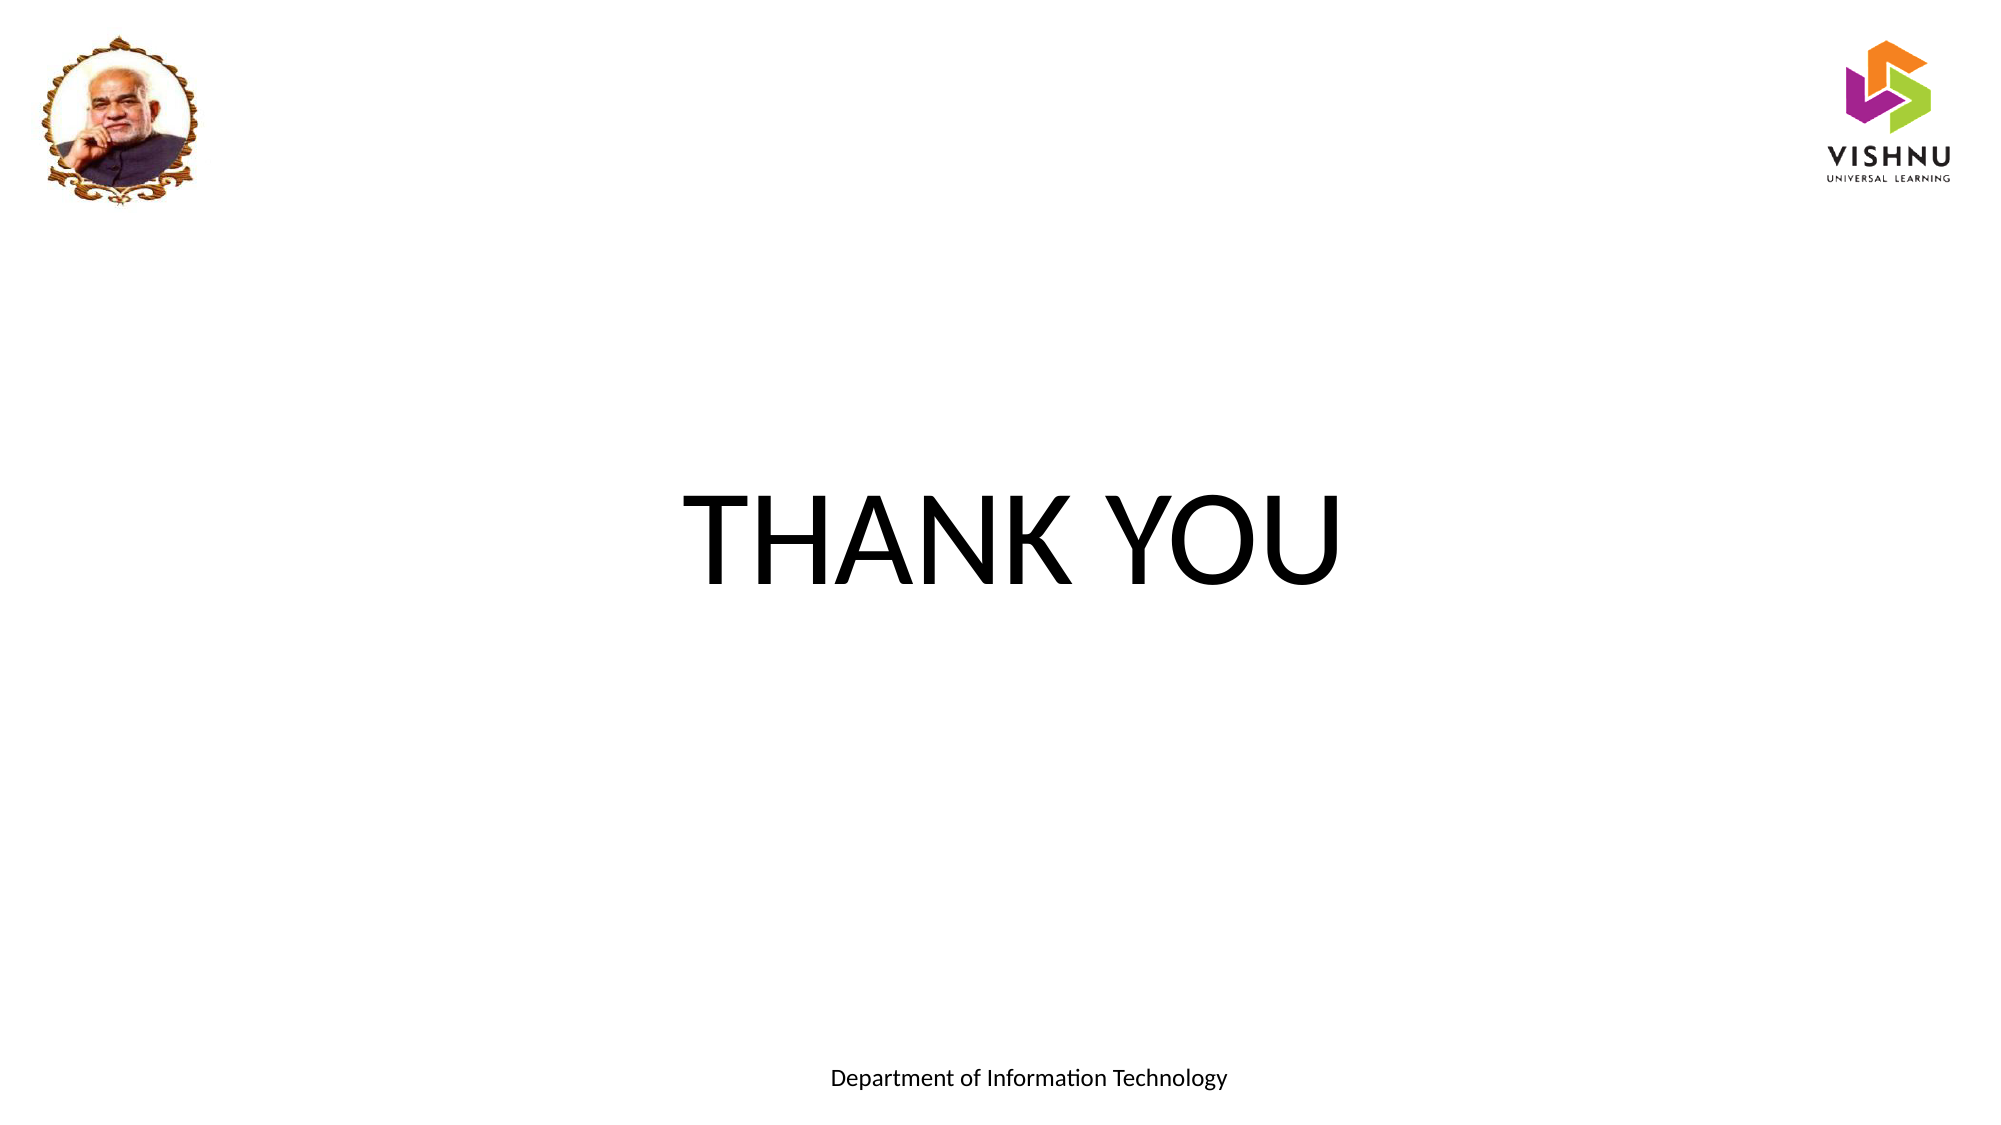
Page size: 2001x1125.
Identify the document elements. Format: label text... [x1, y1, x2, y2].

picture [1805, 20, 1974, 188]
picture [31, 27, 211, 214]
text_box THANK YOU [667, 439, 1398, 620]
text_box Department of Information Technology [816, 1053, 1249, 1125]
